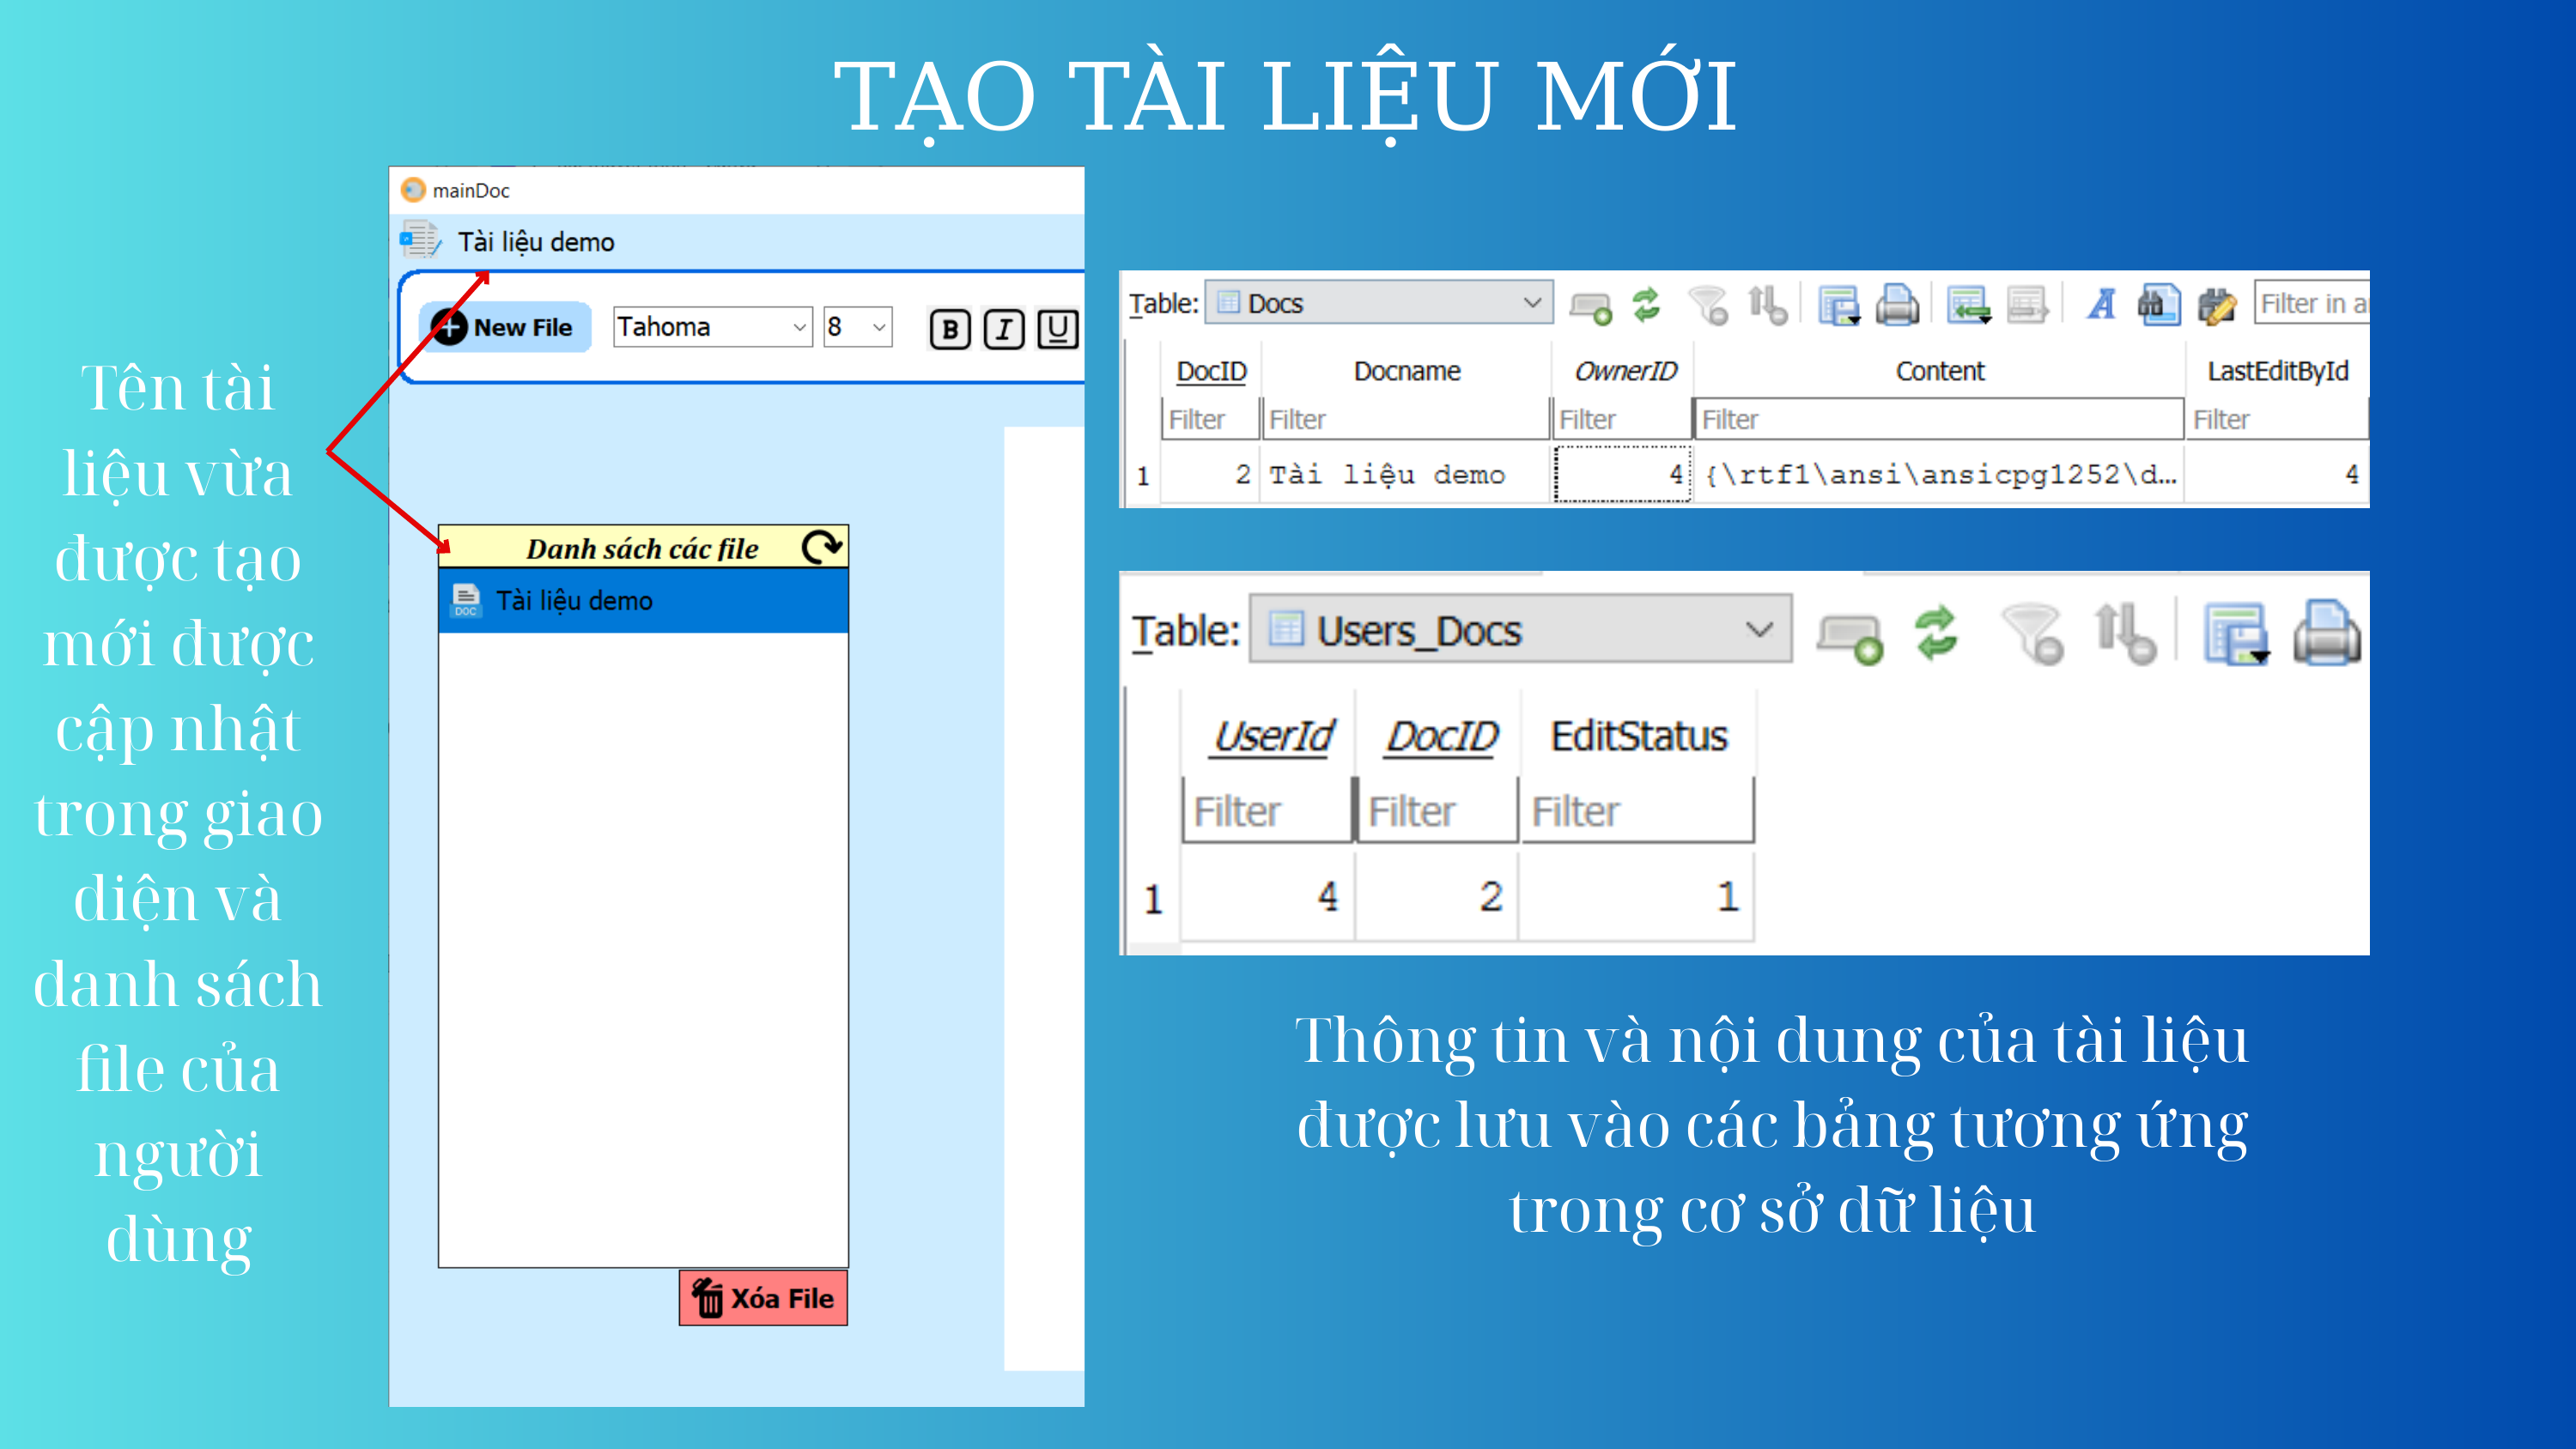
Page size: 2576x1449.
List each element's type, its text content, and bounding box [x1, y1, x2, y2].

text_box [1119, 270, 2371, 508]
text_box Tên tài liệu vừa được tạo mới được cập nhật trong giao diện và danh sách file của người dùng [30, 336, 328, 1274]
text_box [1119, 571, 2371, 955]
text_box [328, 452, 451, 554]
text_box [327, 270, 489, 452]
text_box TẠO TÀI LIỆU MỚI [831, 18, 1745, 149]
text_box Thông tin và nội dung của tài liệu được lưu vào các bảng tương ứng trong cơ sở dữ liệu [1252, 989, 2295, 1245]
text_box [388, 166, 1085, 1408]
